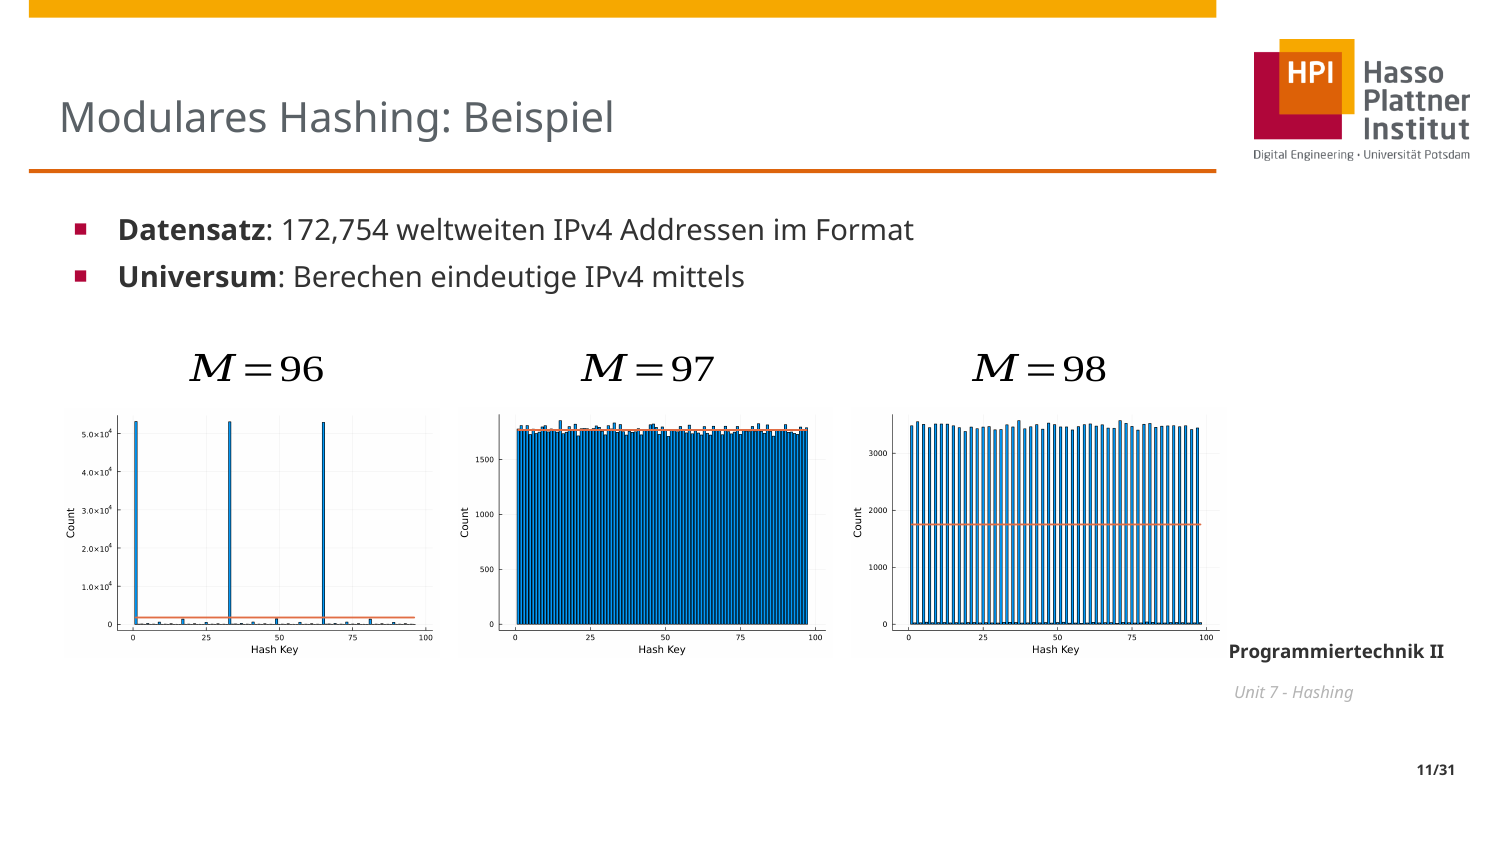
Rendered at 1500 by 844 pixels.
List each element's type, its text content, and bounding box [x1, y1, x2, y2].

picture [457, 406, 834, 658]
picture [64, 407, 441, 659]
title Modulares Hashing: Beispiel [58, 17, 1187, 170]
picture [1254, 39, 1470, 161]
picture [850, 406, 1227, 658]
